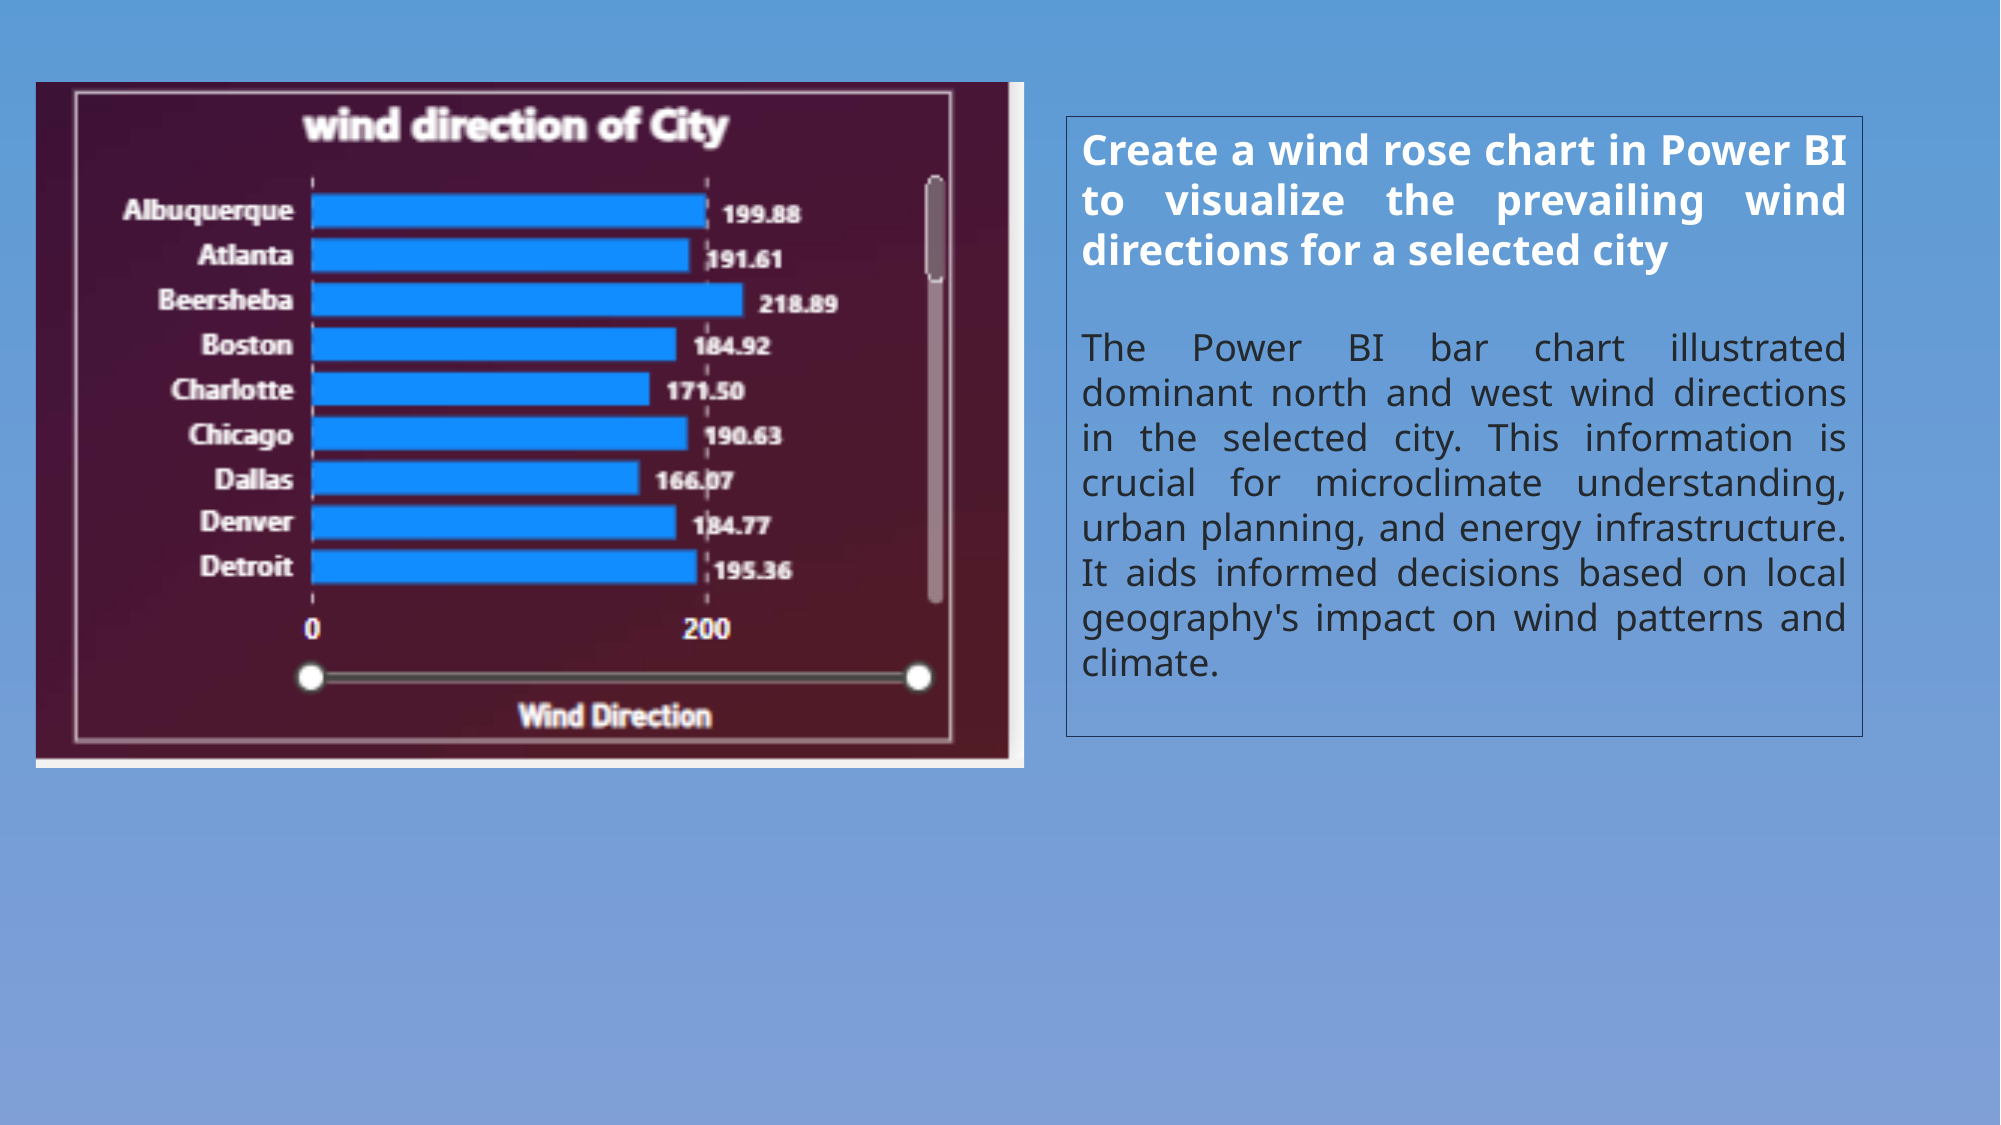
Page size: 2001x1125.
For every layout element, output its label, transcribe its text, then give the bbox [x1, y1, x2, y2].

picture [35, 82, 1025, 768]
text_box Create a wind rose chart in Power BI to visualize the prevailing wind directions for a selected city The Power BI bar chart illustrated dominant north and west wind directions in the selected city. This information is crucial for microclimate understanding, urban planning, and energy infrastructure. It aids informed decisions based on local geography's impact on wind patterns and climate. [1066, 116, 1863, 737]
